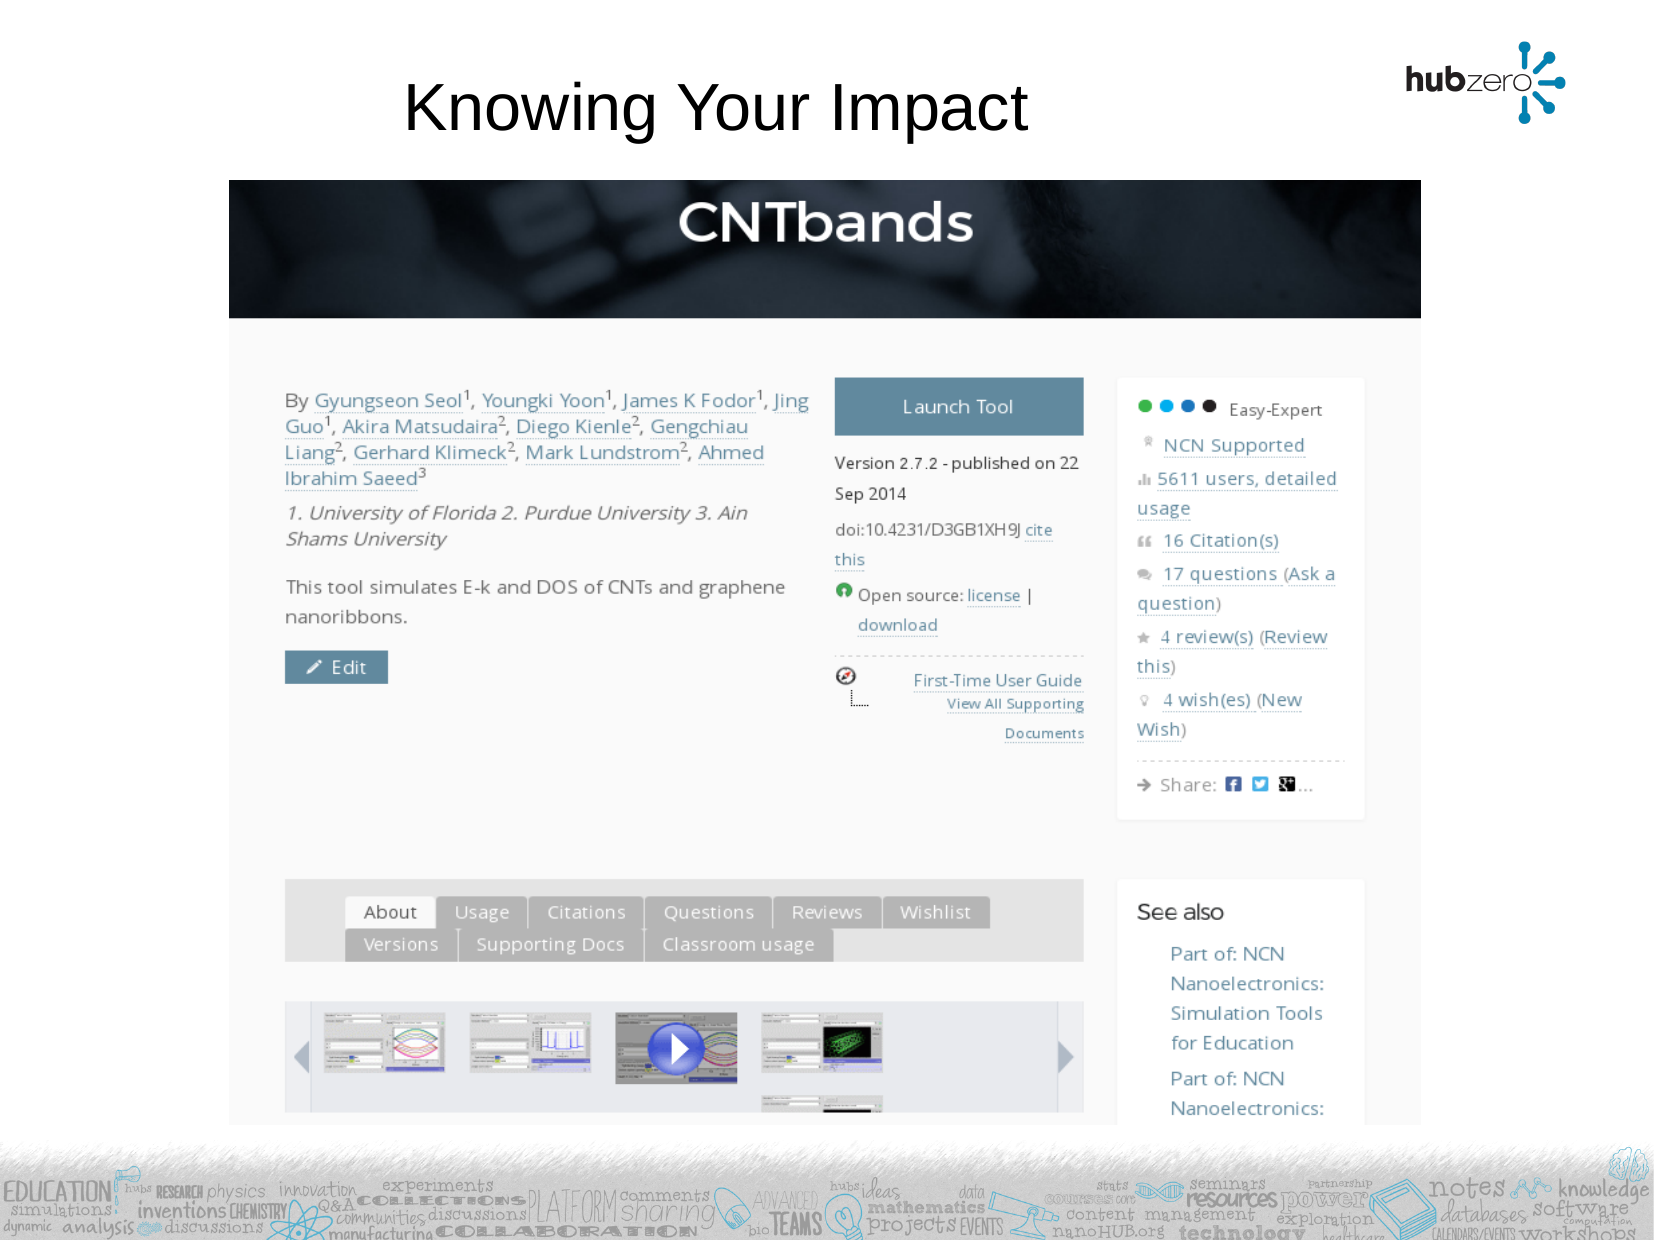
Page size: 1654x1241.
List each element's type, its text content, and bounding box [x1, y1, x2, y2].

text_box Knowing Your Impact [82, 46, 1350, 161]
picture [0, 1140, 1654, 1240]
picture [1402, 38, 1569, 127]
picture [228, 180, 1421, 1126]
